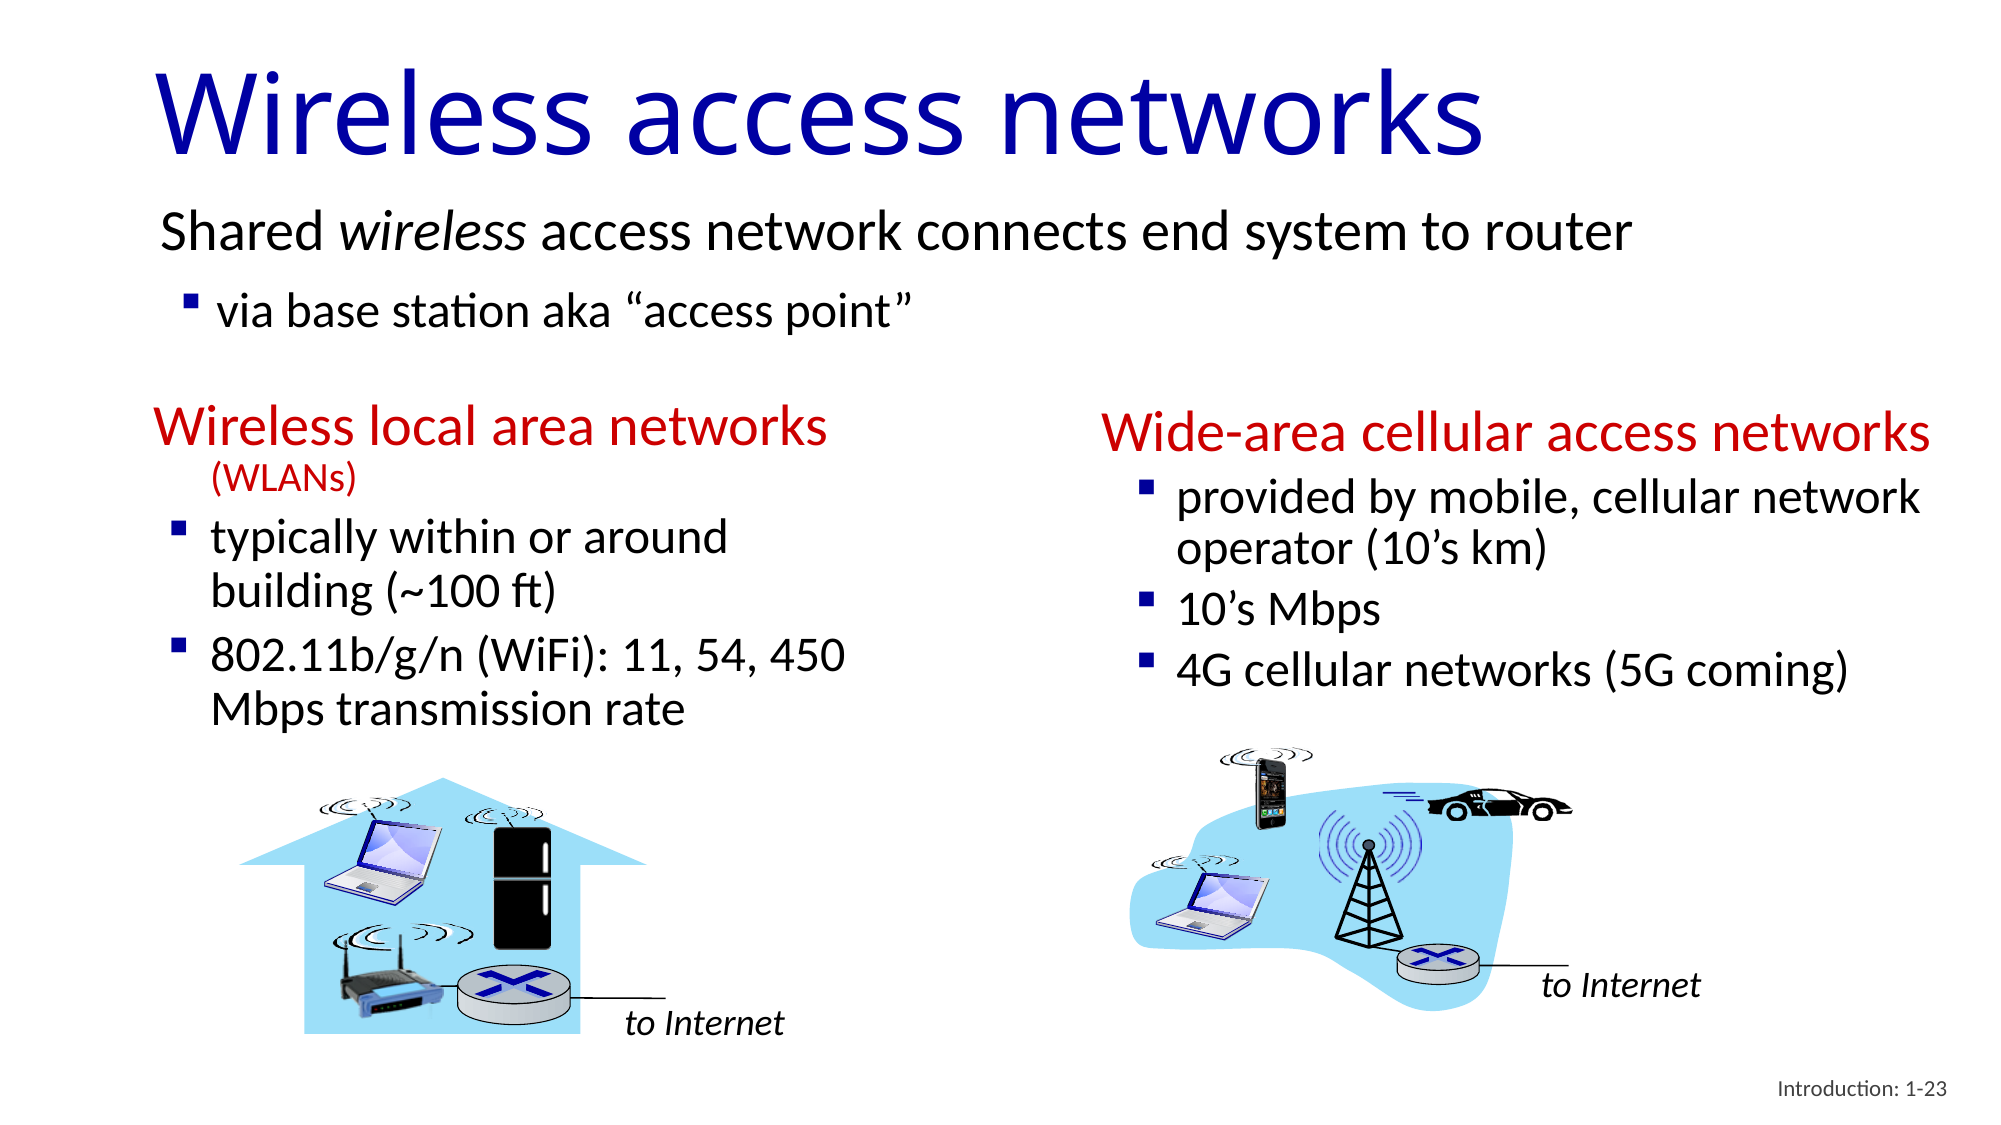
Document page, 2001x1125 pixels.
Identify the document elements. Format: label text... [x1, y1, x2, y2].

slide_number Introduction: 1-23 [1512, 1056, 1963, 1117]
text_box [1086, 324, 1980, 1014]
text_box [139, 390, 914, 1051]
text_box Shared wireless access network connects end system to router via base station aka “access point” [145, 192, 1685, 377]
title Wireless access networks [139, 44, 1865, 192]
